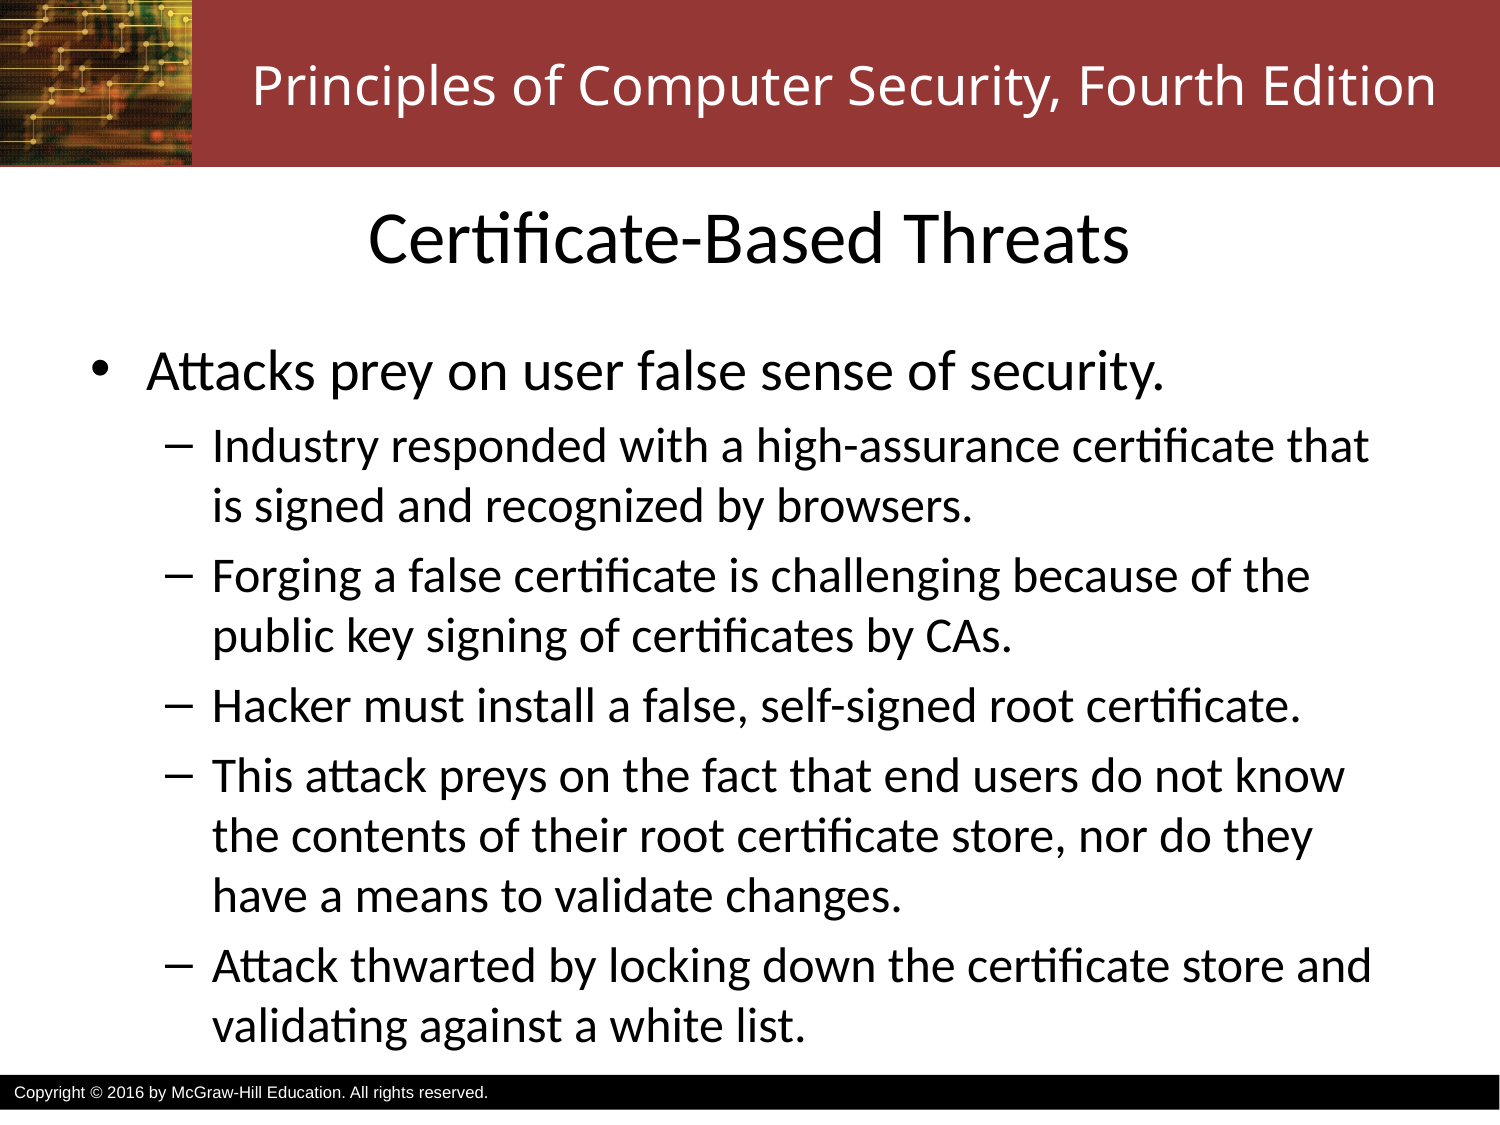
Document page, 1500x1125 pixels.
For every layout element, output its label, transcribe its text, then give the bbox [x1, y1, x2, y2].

title Certificate-Based Threats [75, 181, 1425, 324]
picture [0, 0, 192, 165]
list Attacks prey on user false sense of security. Industry responded with a high-assurance certificate that is signed and recognized by browsers. Forging a false certificate is challenging because of the public key signing of certificates by CAs. Hacker must install a false, self-signed root certificate. This attack preys on the fact that end users do not know the contents of their root certificate store, nor do they have a means to validate changes. Attack thwarted by locking down the certificate store and validating against a white list. [75, 324, 1425, 1125]
